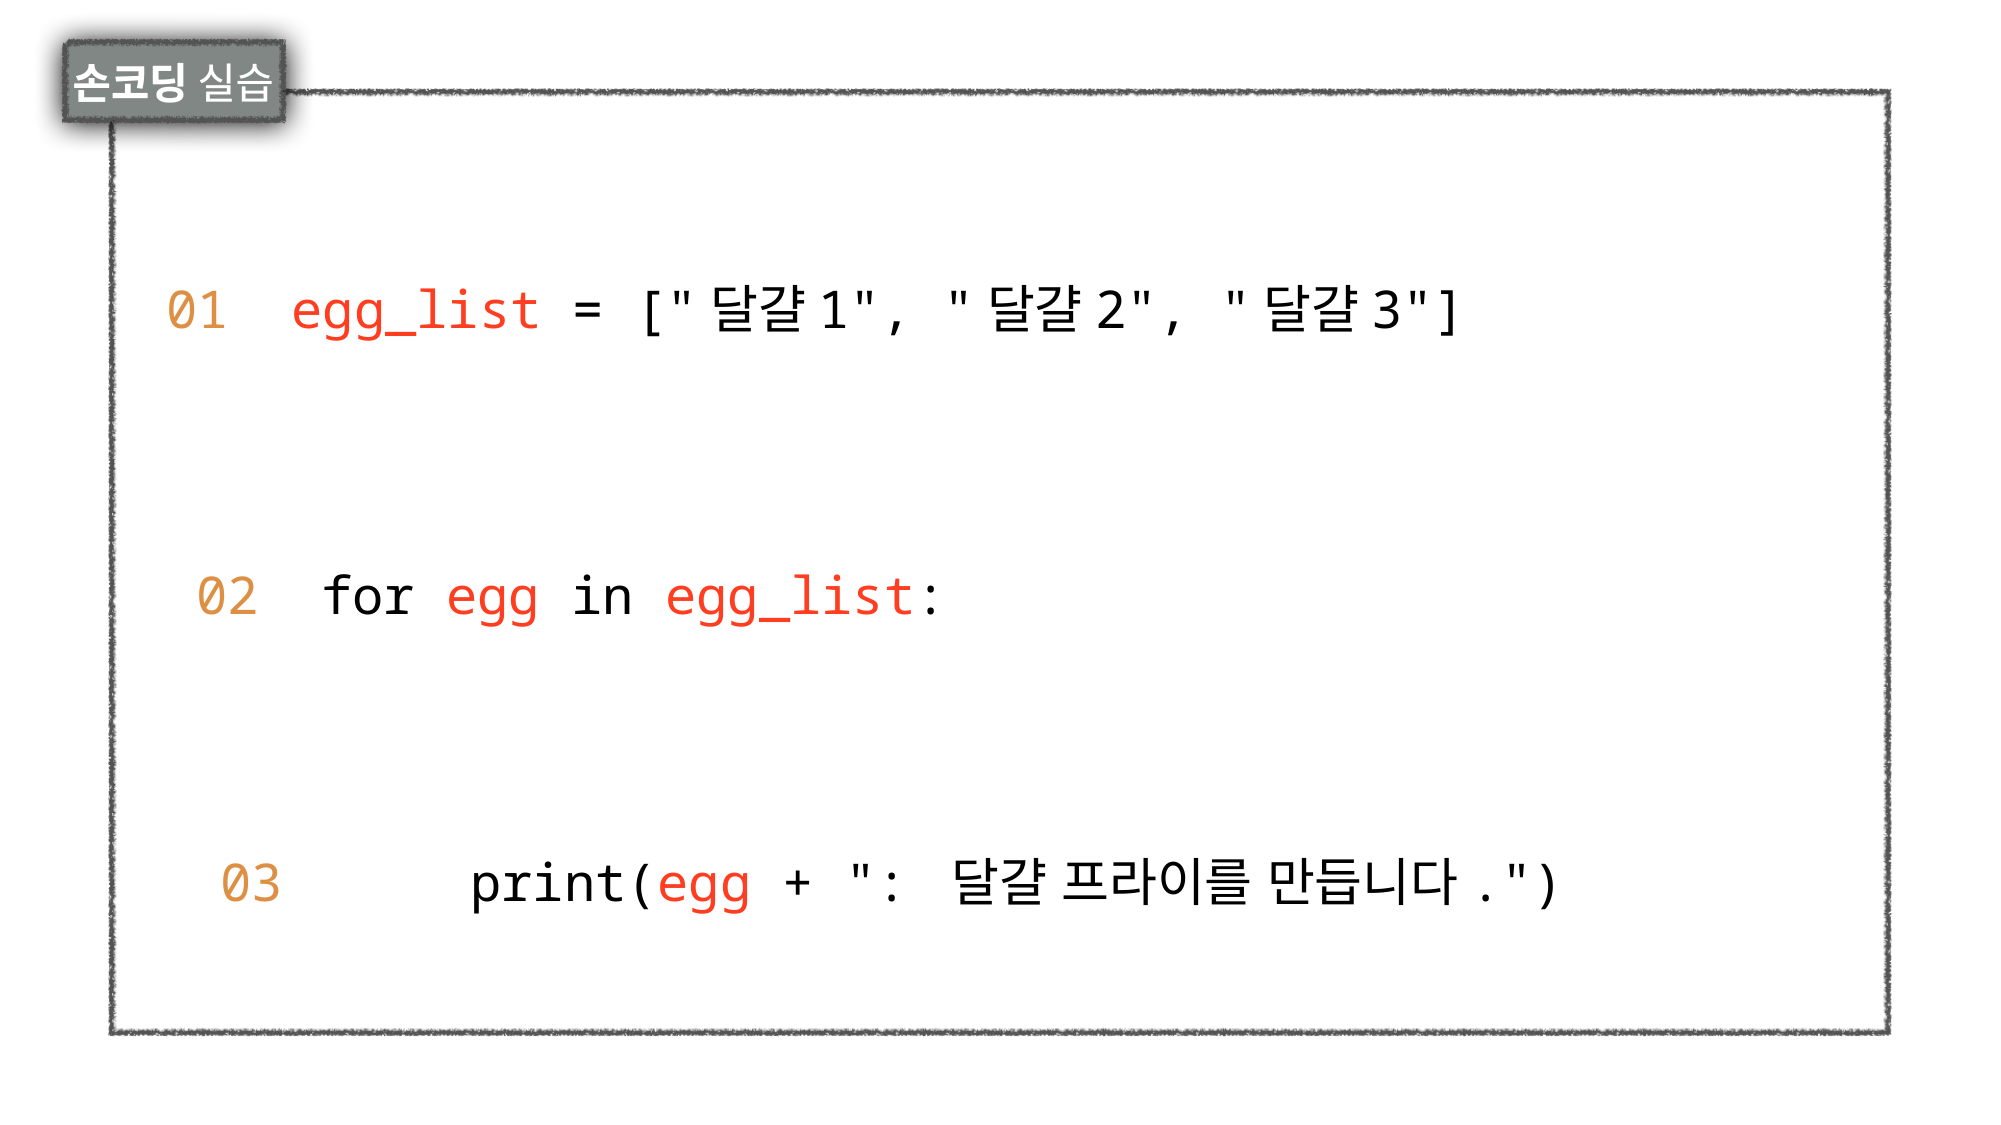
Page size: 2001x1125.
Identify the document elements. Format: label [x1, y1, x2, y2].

picture [60, 37, 1892, 1037]
